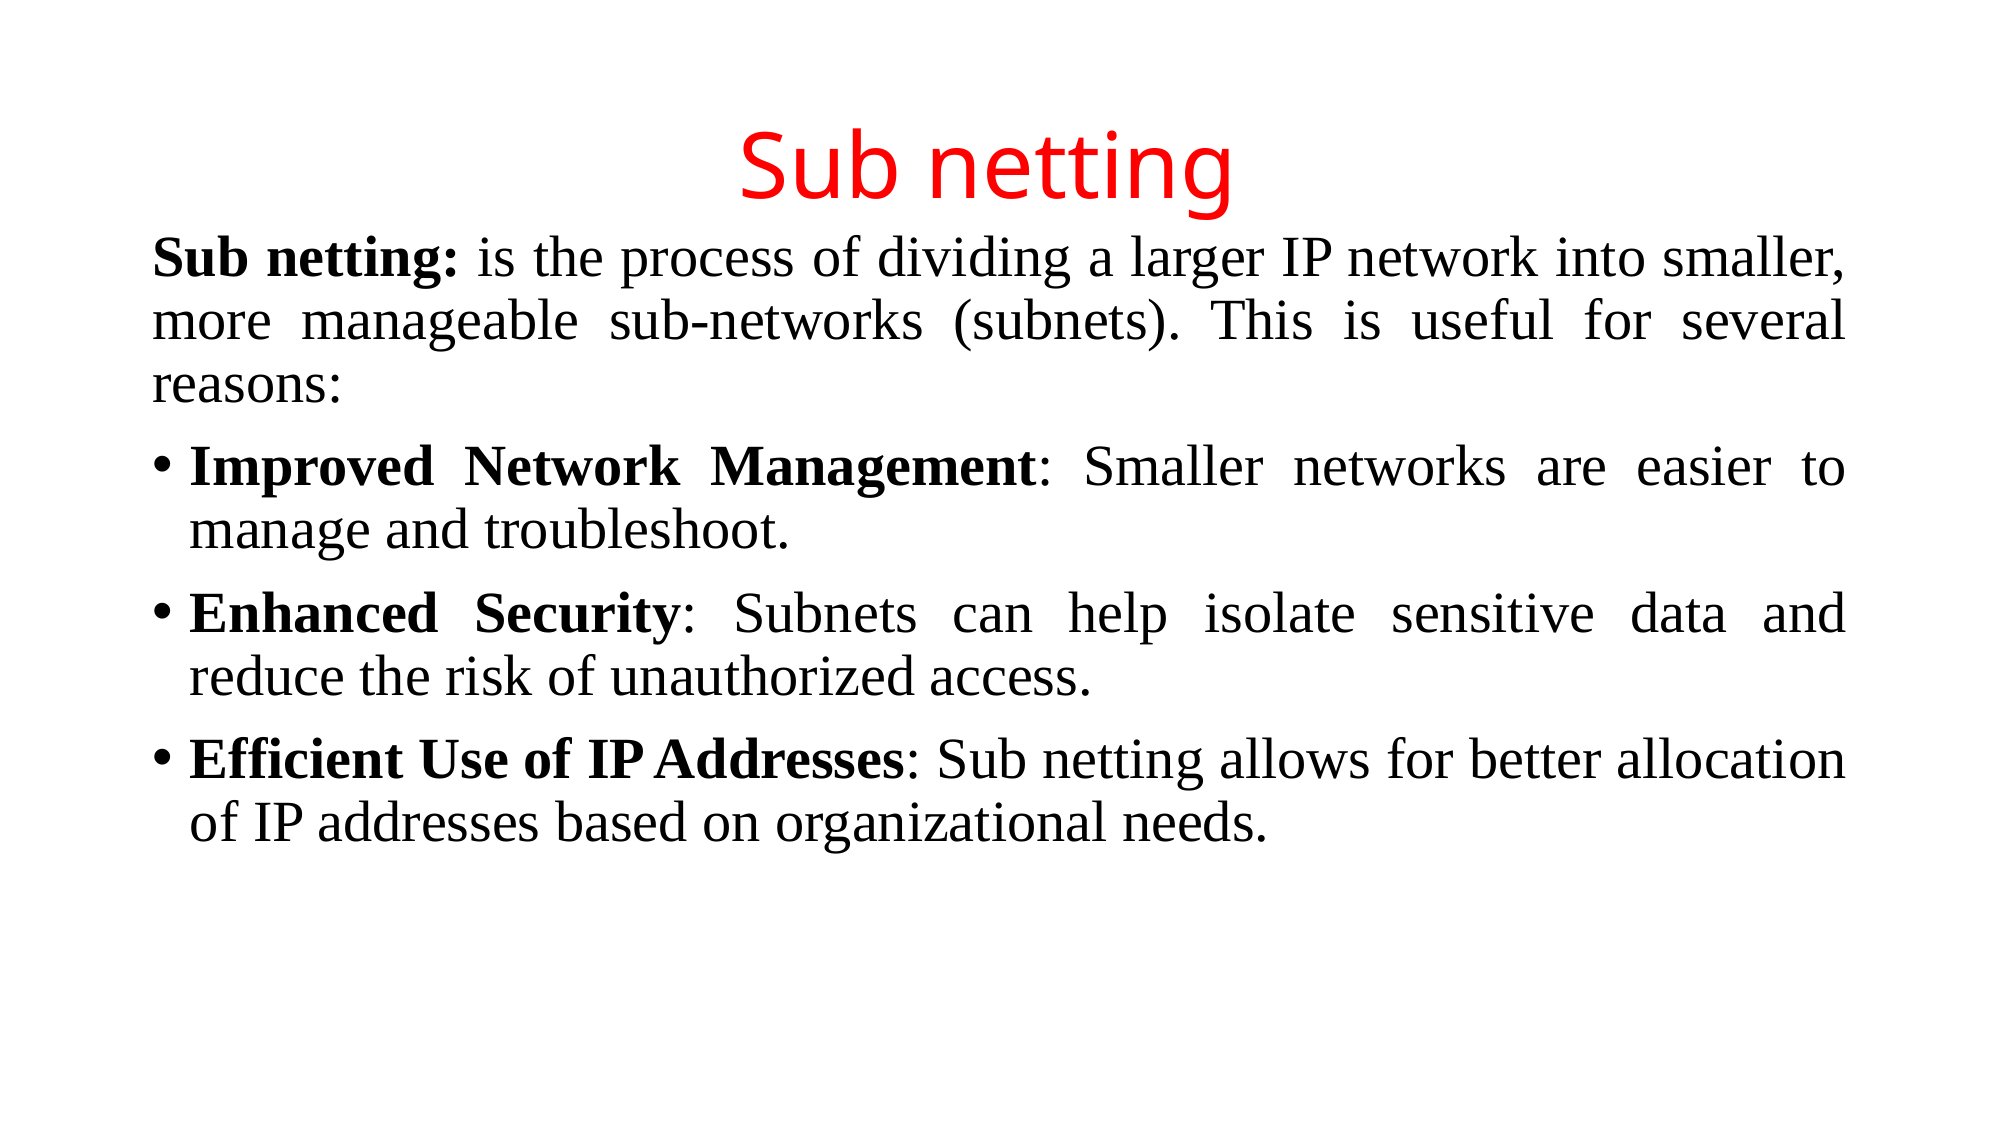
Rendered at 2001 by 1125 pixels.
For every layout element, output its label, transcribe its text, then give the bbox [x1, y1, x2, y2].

list Sub netting: is the process of dividing a larger IP network into smaller, more manageable sub-networks (subnets). This is useful for several reasons: Improved Network Management: Smaller networks are easier to manage and troubleshoot. Enhanced Security: Subnets can help isolate sensitive data and reduce the risk of unauthorized access. Efficient Use of IP Addresses: Sub netting allows for better allocation of IP addresses based on organizational needs. [137, 218, 1863, 1014]
title Sub netting [137, 59, 1863, 218]
